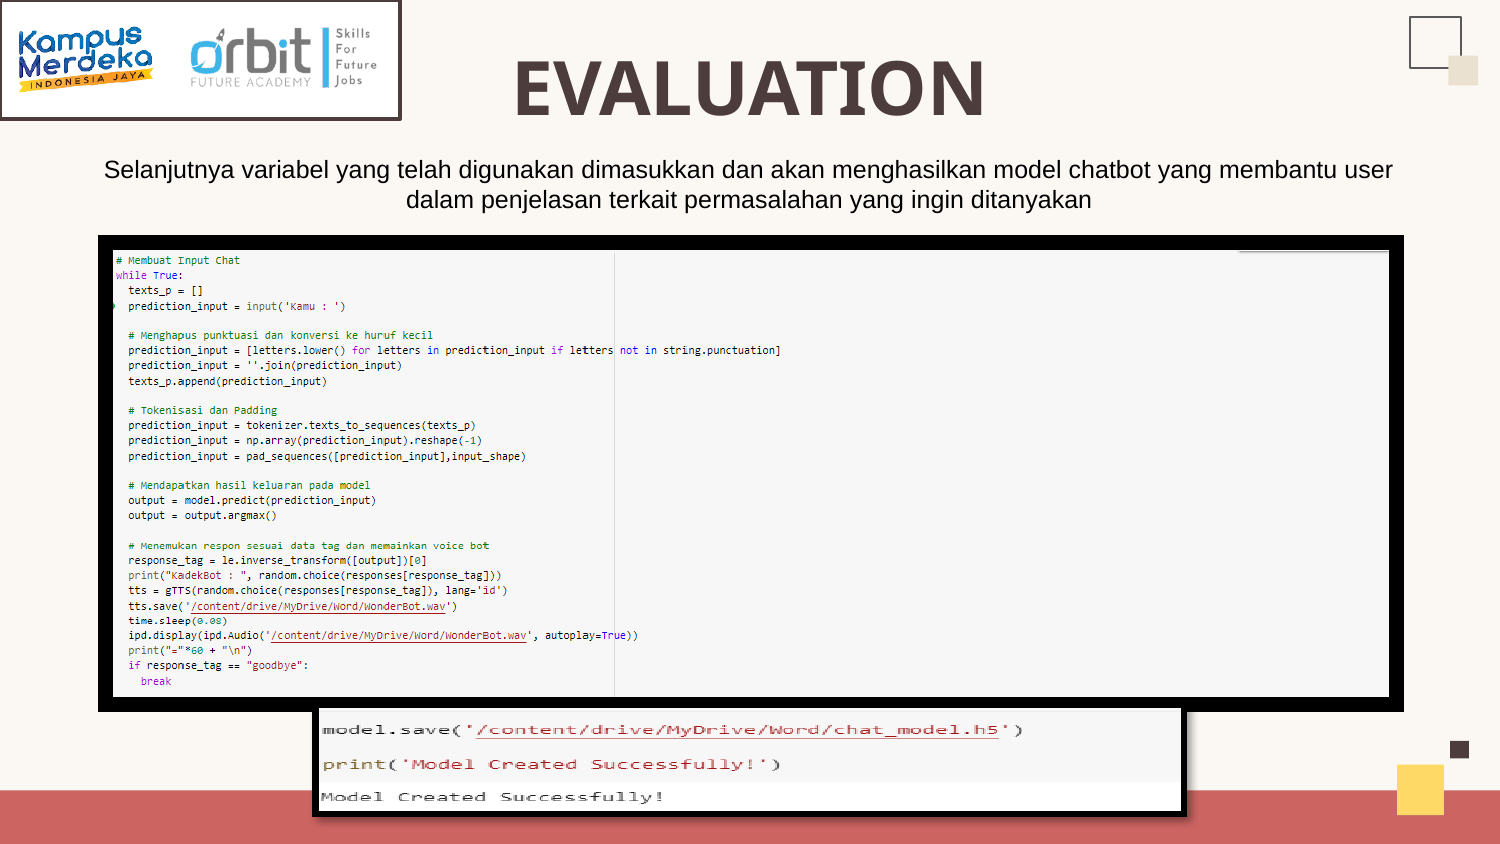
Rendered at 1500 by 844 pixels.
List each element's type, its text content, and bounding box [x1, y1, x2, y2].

text_box EVALUATION [51, 38, 1449, 133]
picture [318, 708, 1182, 812]
picture [112, 249, 1390, 698]
text_box Selanjutnya variabel yang telah digunakan dimasukkan dan akan menghasilkan model chatbot yang membantu user dalam penjelasan terkait permasalahan yang ingin ditanyakan [80, 146, 1420, 221]
picture [0, 0, 387, 134]
